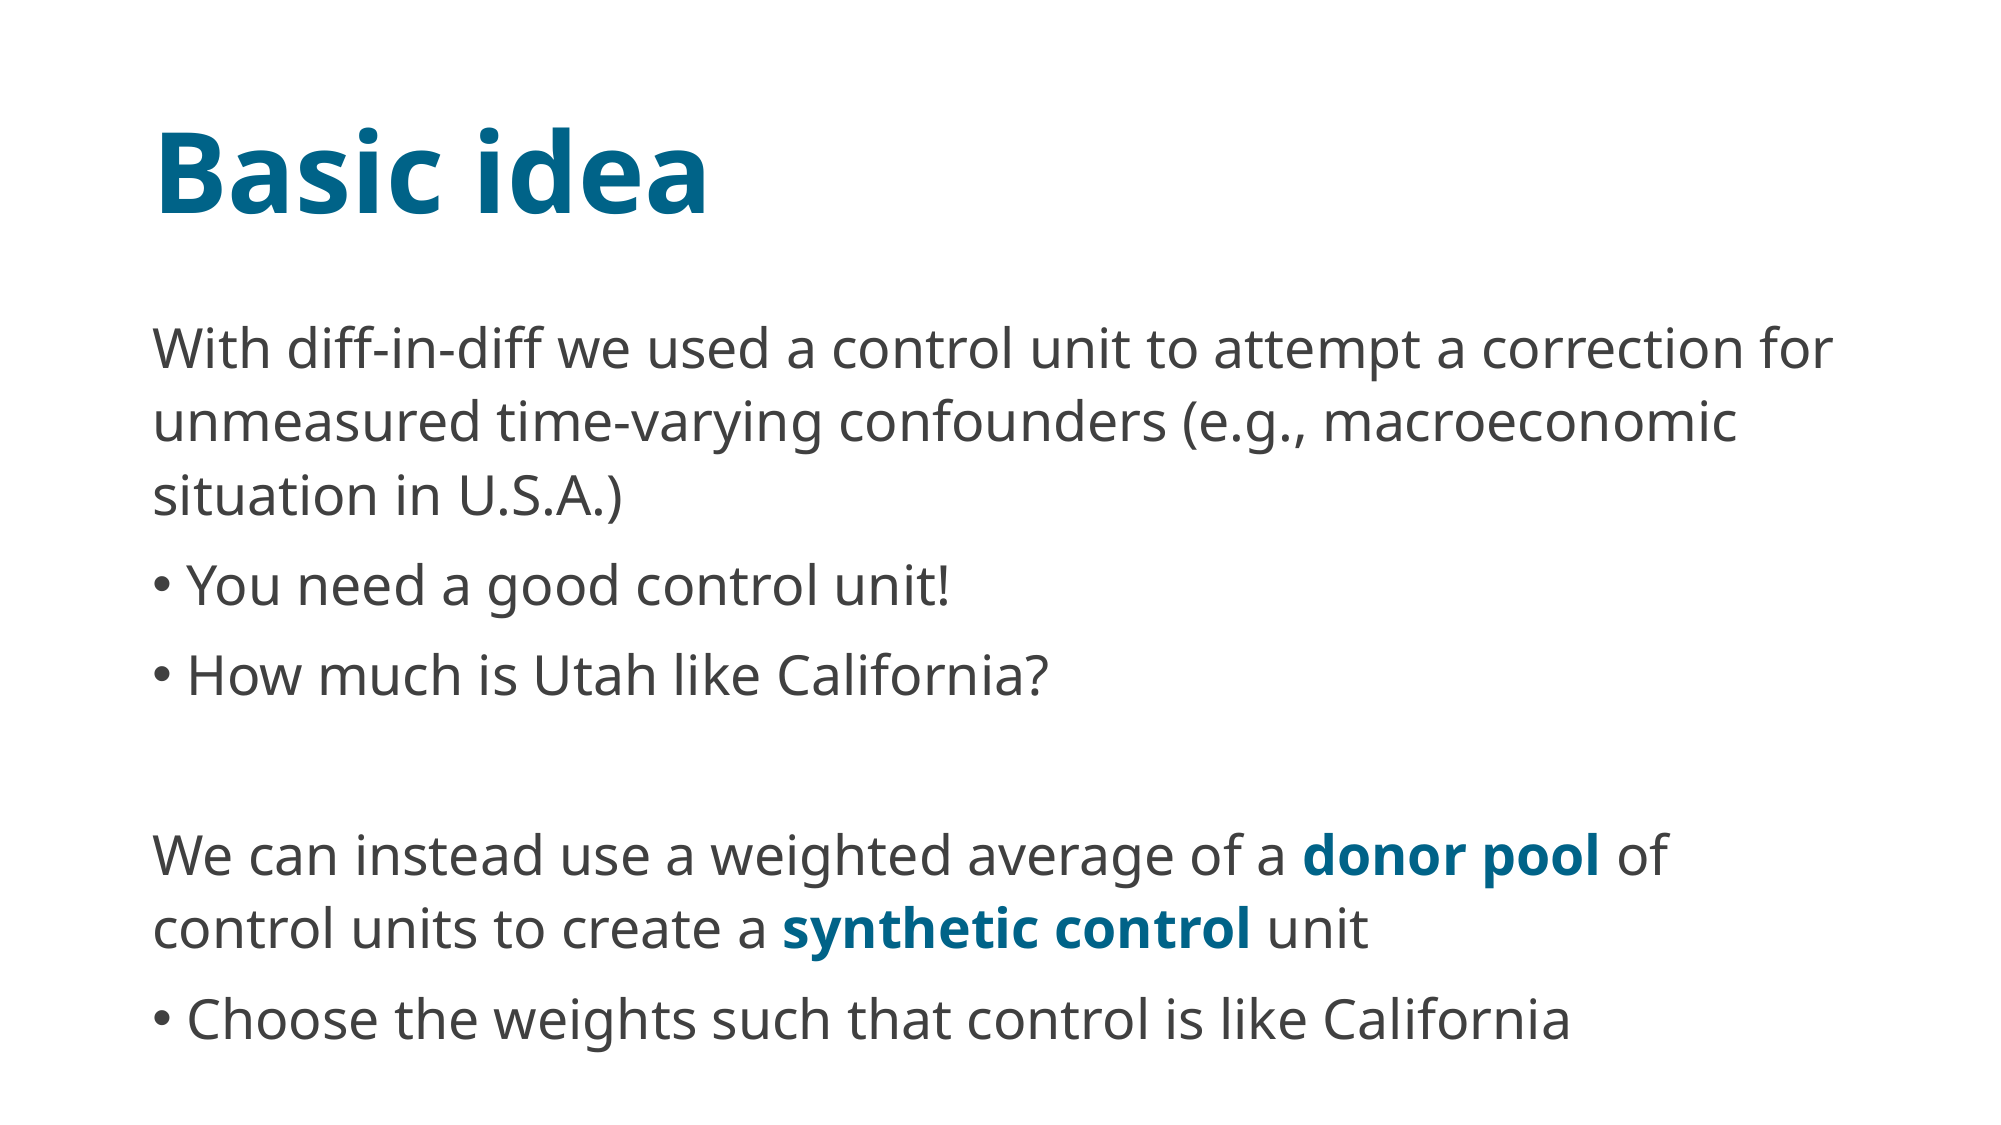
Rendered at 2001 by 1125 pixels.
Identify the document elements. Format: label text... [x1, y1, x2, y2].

list With diff-in-diff we used a control unit to attempt a correction for unmeasured time-varying confounders (e.g., macroeconomic situation in U.S.A.) You need a good control unit! How much is Utah like California? We can instead use a weighted average of a donor pool of control units to create a synthetic control unit Choose the weights such that control is like California [137, 299, 1863, 1066]
title Basic idea [137, 59, 1863, 278]
